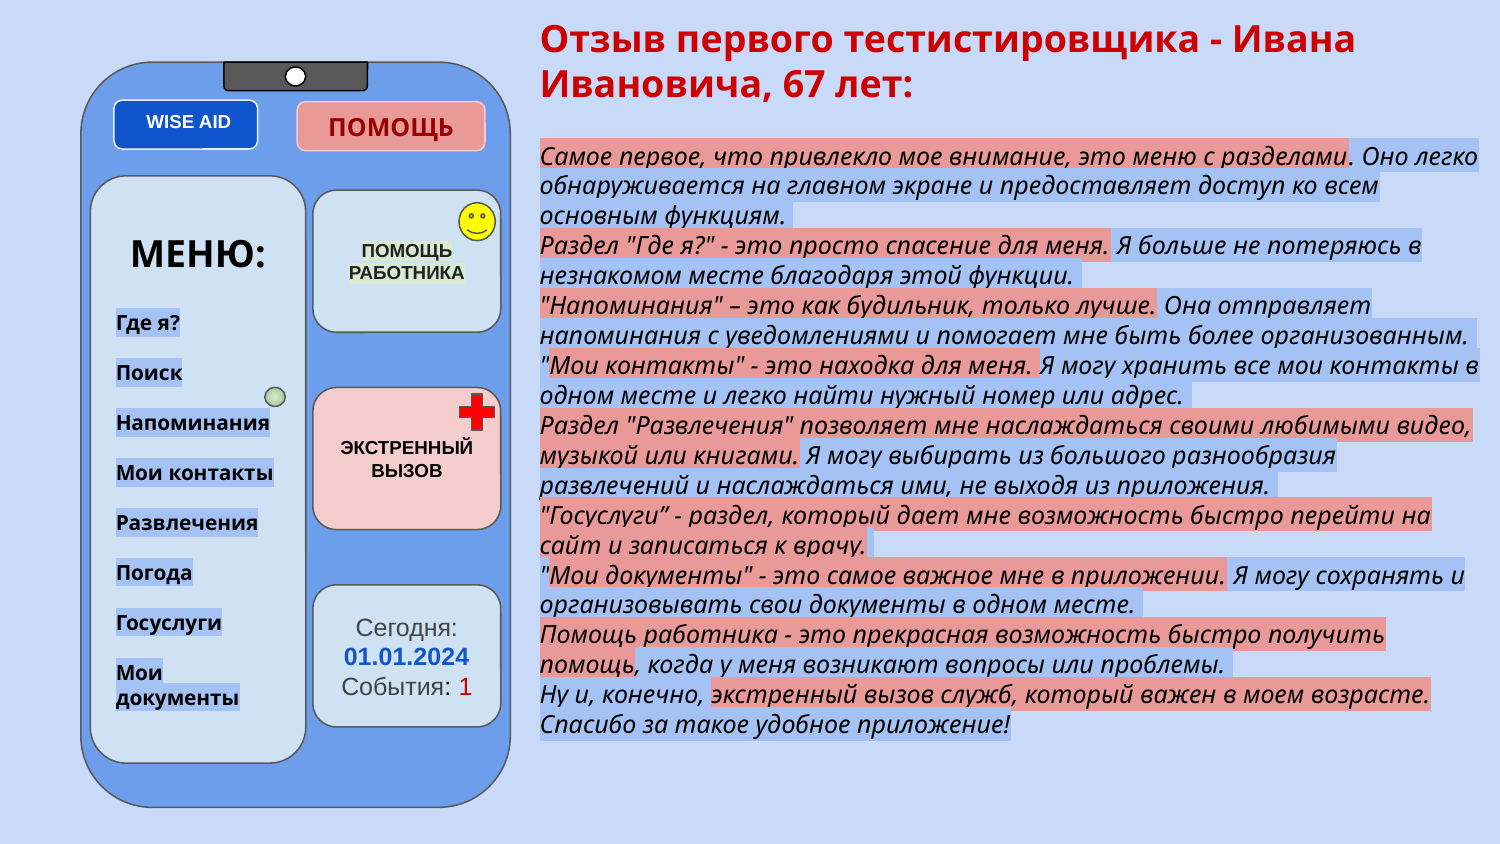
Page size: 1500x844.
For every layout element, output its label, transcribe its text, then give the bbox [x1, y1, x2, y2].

text_box WISE AID [131, 100, 286, 119]
text_box [80, 62, 511, 808]
text_box [113, 100, 258, 150]
text_box [459, 393, 495, 430]
text_box [285, 66, 306, 86]
text_box [264, 387, 286, 407]
text_box МЕНЮ: Где я? Поиск Напоминания Мои контакты Развлечения Погода Госуслуги Мои документы [90, 175, 306, 764]
text_box ПОМОЩЬ [297, 101, 486, 151]
text_box [223, 62, 368, 91]
text_box Сегодня: 01.01.2024 События: 1 [312, 584, 501, 727]
text_box ЭКСТРЕННЫЙ ВЫЗОВ [312, 387, 501, 530]
text_box Отзыв первого тестистировщика - Ивана Ивановича, 67 лет: Самое первое, что привлекло мое внимание, это меню с разделами. Оно легко обнаруживается на главном экране и предоставляет доступ ко всем основным функциям. Раздел "Где я?" - это просто спасение для меня. Я больше не потеряюсь в незнакомом месте благодаря этой функции. "Напоминания" – это как будильник, только лучше. Она отправляет напоминания с уведомлениями и помогает мне быть более организованным. "Мои контакты" - это находка для меня. Я могу хранить все мои контакты в одном месте и легко найти нужный номер или адрес. Раздел "Развлечения" позволяет мне наслаждаться своими любимыми видео, музыкой или книгами. Я могу выбирать из большого разнообразия развлечений и наслаждаться ими, не выходя из приложения. "Госуслуги” - раздел, который дает мне возможность быстро перейти на сайт и записаться к врачу. "Мои документы" - это самое важное мне в приложении. Я могу сохранять и организовывать свои документы в одном месте. Помощь работника - это прекрасная возможность быстро получить помощь, когда у меня возникают вопросы или проблемы. Ну и, конечно, экстренный вызов служб, который важен в моем возрасте. Спасибо за такое удобное приложение! [524, 0, 1500, 725]
text_box ПОМОЩЬ РАБОТНИКА [312, 190, 501, 333]
text_box [458, 202, 496, 241]
